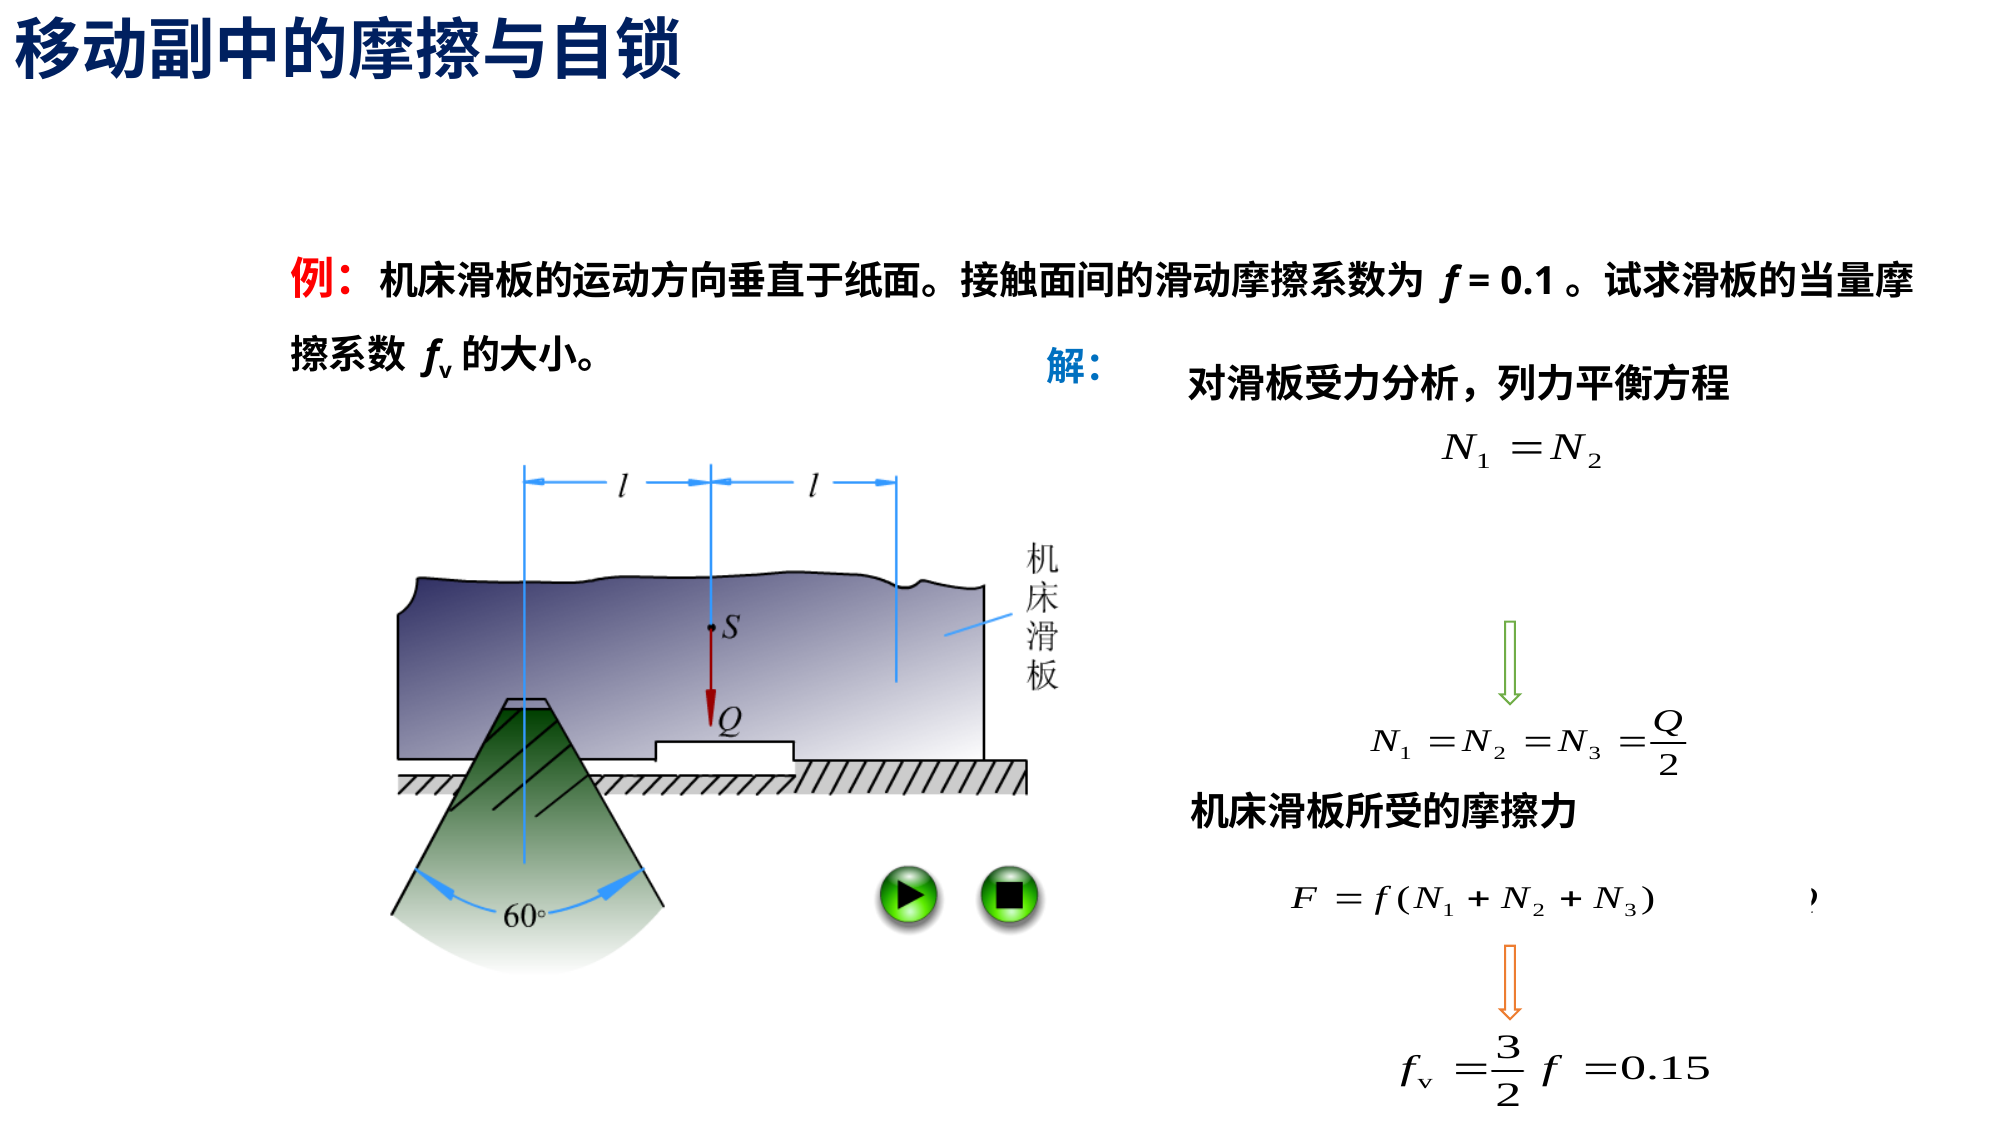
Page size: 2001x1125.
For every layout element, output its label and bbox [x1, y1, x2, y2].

text_box [1283, 848, 1827, 986]
text_box [1382, 1025, 1718, 1114]
text_box [1497, 944, 1523, 1021]
text_box [275, 216, 1963, 610]
text_box [0, 0, 811, 80]
text_box [1175, 620, 1694, 841]
